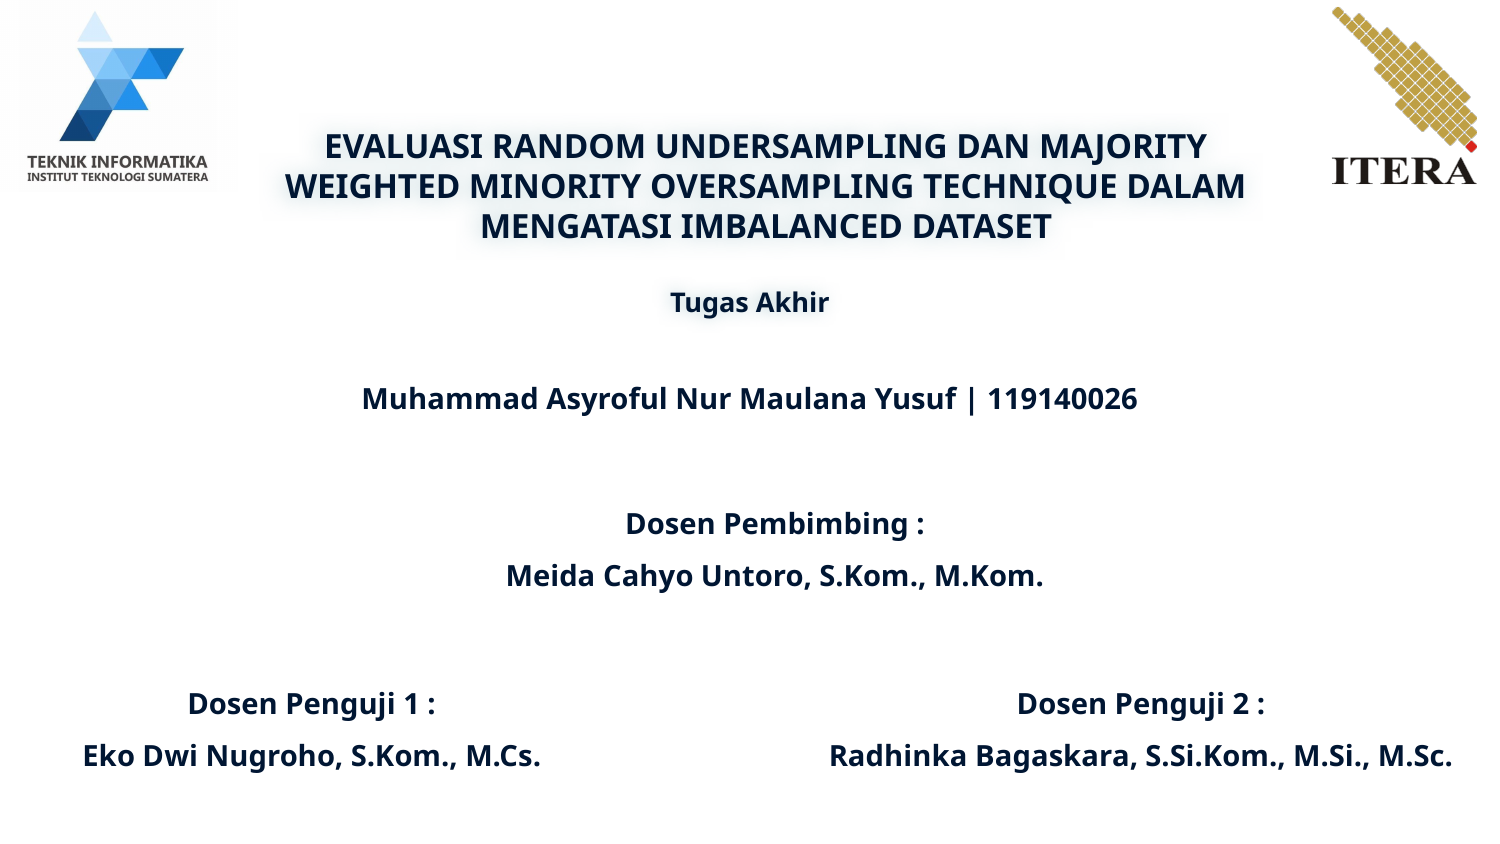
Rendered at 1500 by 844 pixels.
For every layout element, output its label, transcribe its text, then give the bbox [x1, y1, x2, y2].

text_box Dosen Penguji 1 : Eko Dwi Nugroho, S.Kom., M.Cs. [0, 652, 727, 730]
subtitle Muhammad Asyroful Nur Maulana Yusuf | 119140026 [335, 365, 1165, 442]
title Tugas Akhir [519, 256, 981, 333]
picture [1308, 0, 1500, 192]
text_box Dosen Penguji 2 : Radhinka Bagaskara, S.Si.Kom., M.Si., M.Sc. [727, 652, 1500, 730]
title EVALUASI RANDOM UNDERSAMPLING DAN MAJORITY WEIGHTED MINORITY OVERSAMPLING TECHNIQUE DALAM MENGATASI IMBALANCED DATASET [228, 94, 1304, 261]
text_box Dosen Pembimbing : Meida Cahyo Untoro, S.Kom., M.Kom. [360, 472, 1190, 549]
picture [0, 0, 238, 192]
